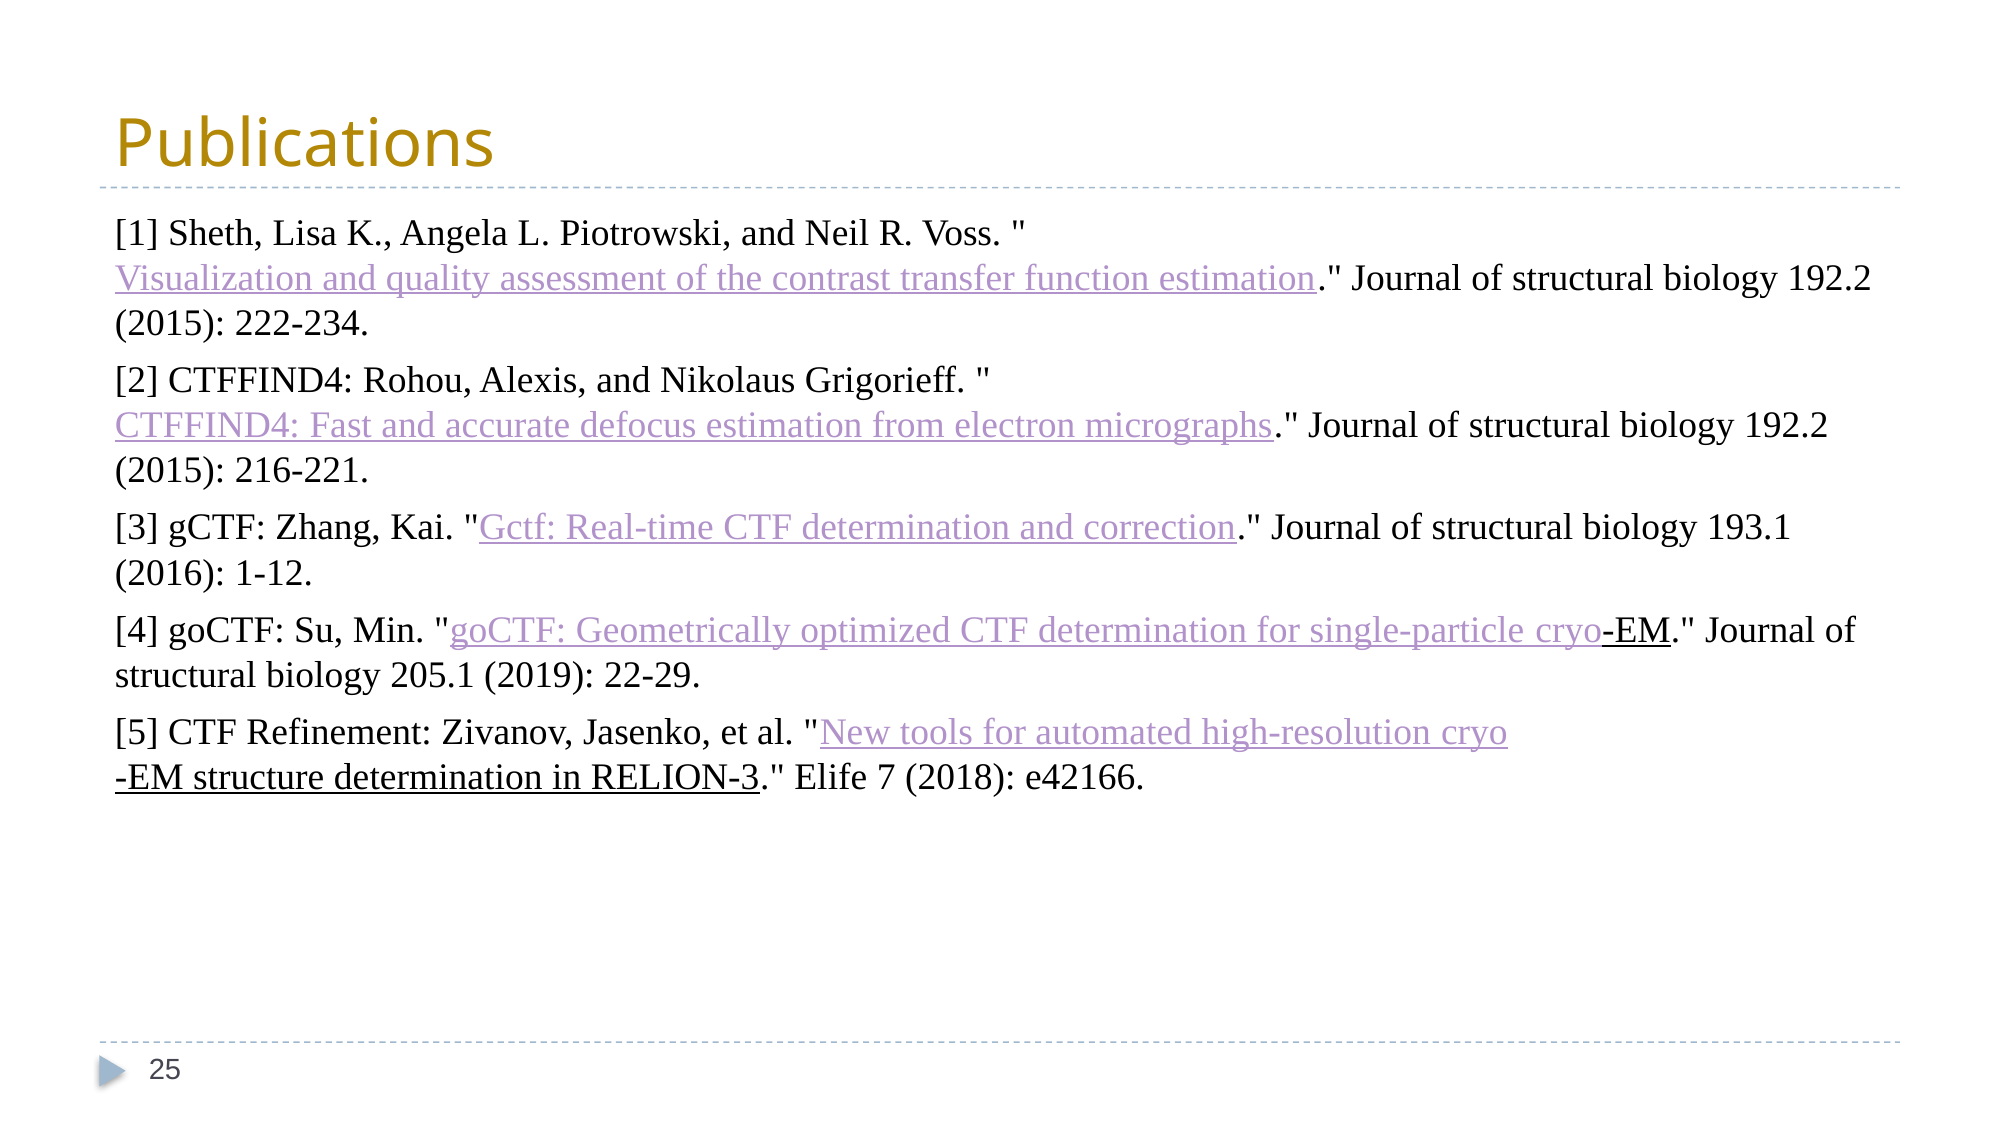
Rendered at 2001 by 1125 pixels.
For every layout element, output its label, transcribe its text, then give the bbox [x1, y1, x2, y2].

title Publications [99, 24, 1901, 188]
list [1] Sheth, Lisa K., Angela L. Piotrowski, and Neil R. Voss. "Visualization and quality assessment of the contrast transfer function estimation." Journal of structural biology 192.2 (2015): 222-234. [2] CTFFIND4: Rohou, Alexis, and Nikolaus Grigorieff. "CTFFIND4: Fast and accurate defocus estimation from electron micrographs." Journal of structural biology 192.2 (2015): 216-221. [3] gCTF: Zhang, Kai. "Gctf: Real-time CTF determination and correction." Journal of structural biology 193.1 (2016): 1-12. [4] goCTF: Su, Min. "goCTF: Geometrically optimized CTF determination for single-particle cryo-EM." Journal of structural biology 205.1 (2019): 22-29. [5] CTF Refinement: Zivanov, Jasenko, et al. "New tools for automated high-resolution cryo-EM structure determination in RELION-3." Elife 7 (2018): e42166. [99, 199, 1901, 1011]
slide_number 25 [134, 1042, 568, 1103]
